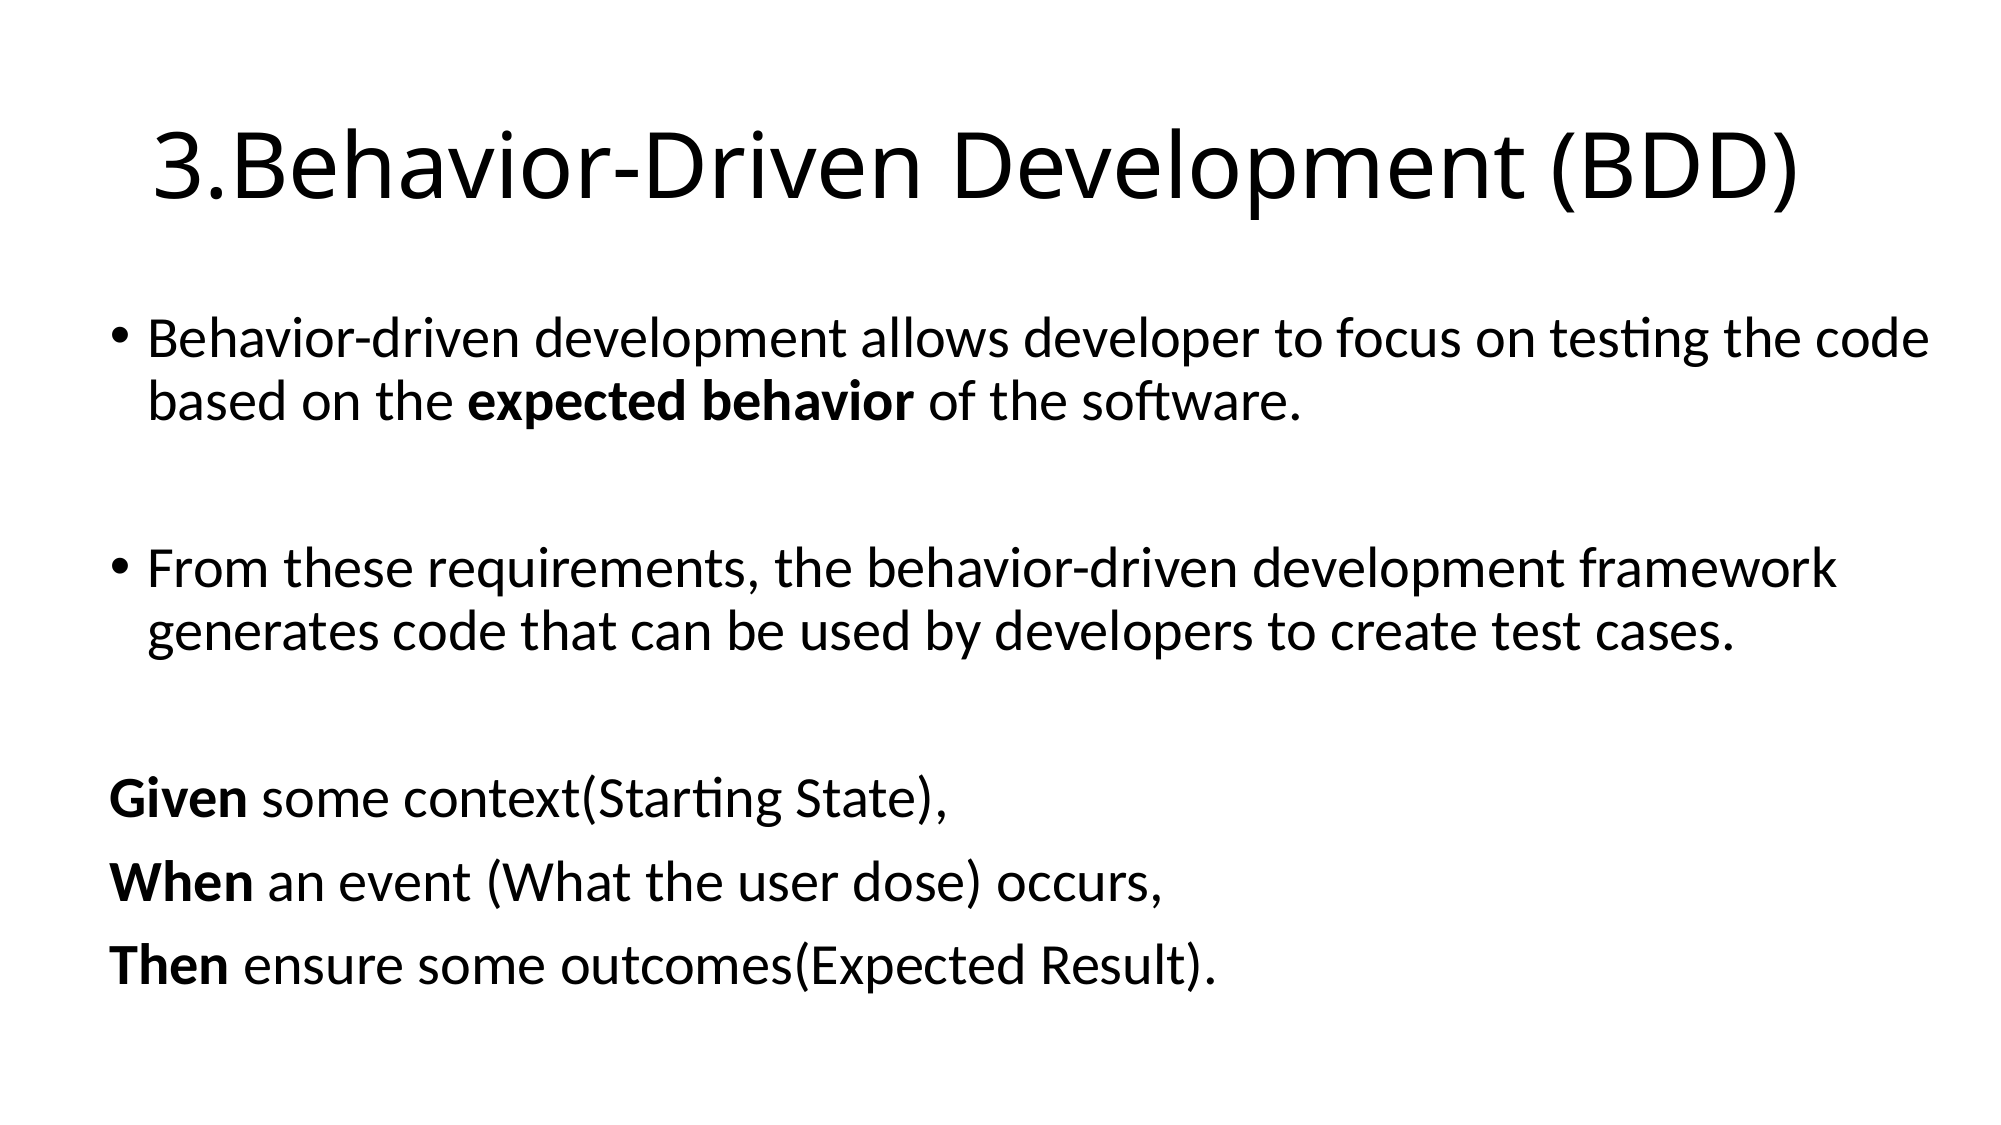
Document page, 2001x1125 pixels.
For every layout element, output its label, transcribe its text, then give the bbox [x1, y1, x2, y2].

title 3.Behavior-Driven Development (BDD) [137, 59, 1863, 278]
list Behavior-driven development allows developer to focus on testing the code based on the expected behavior of the software. From these requirements, the behavior-driven development framework generates code that can be used by developers to create test cases. Given some context(Starting State), When an event (What the user dose) occurs, Then ensure some outcomes(Expected Result). [94, 299, 1952, 1040]
